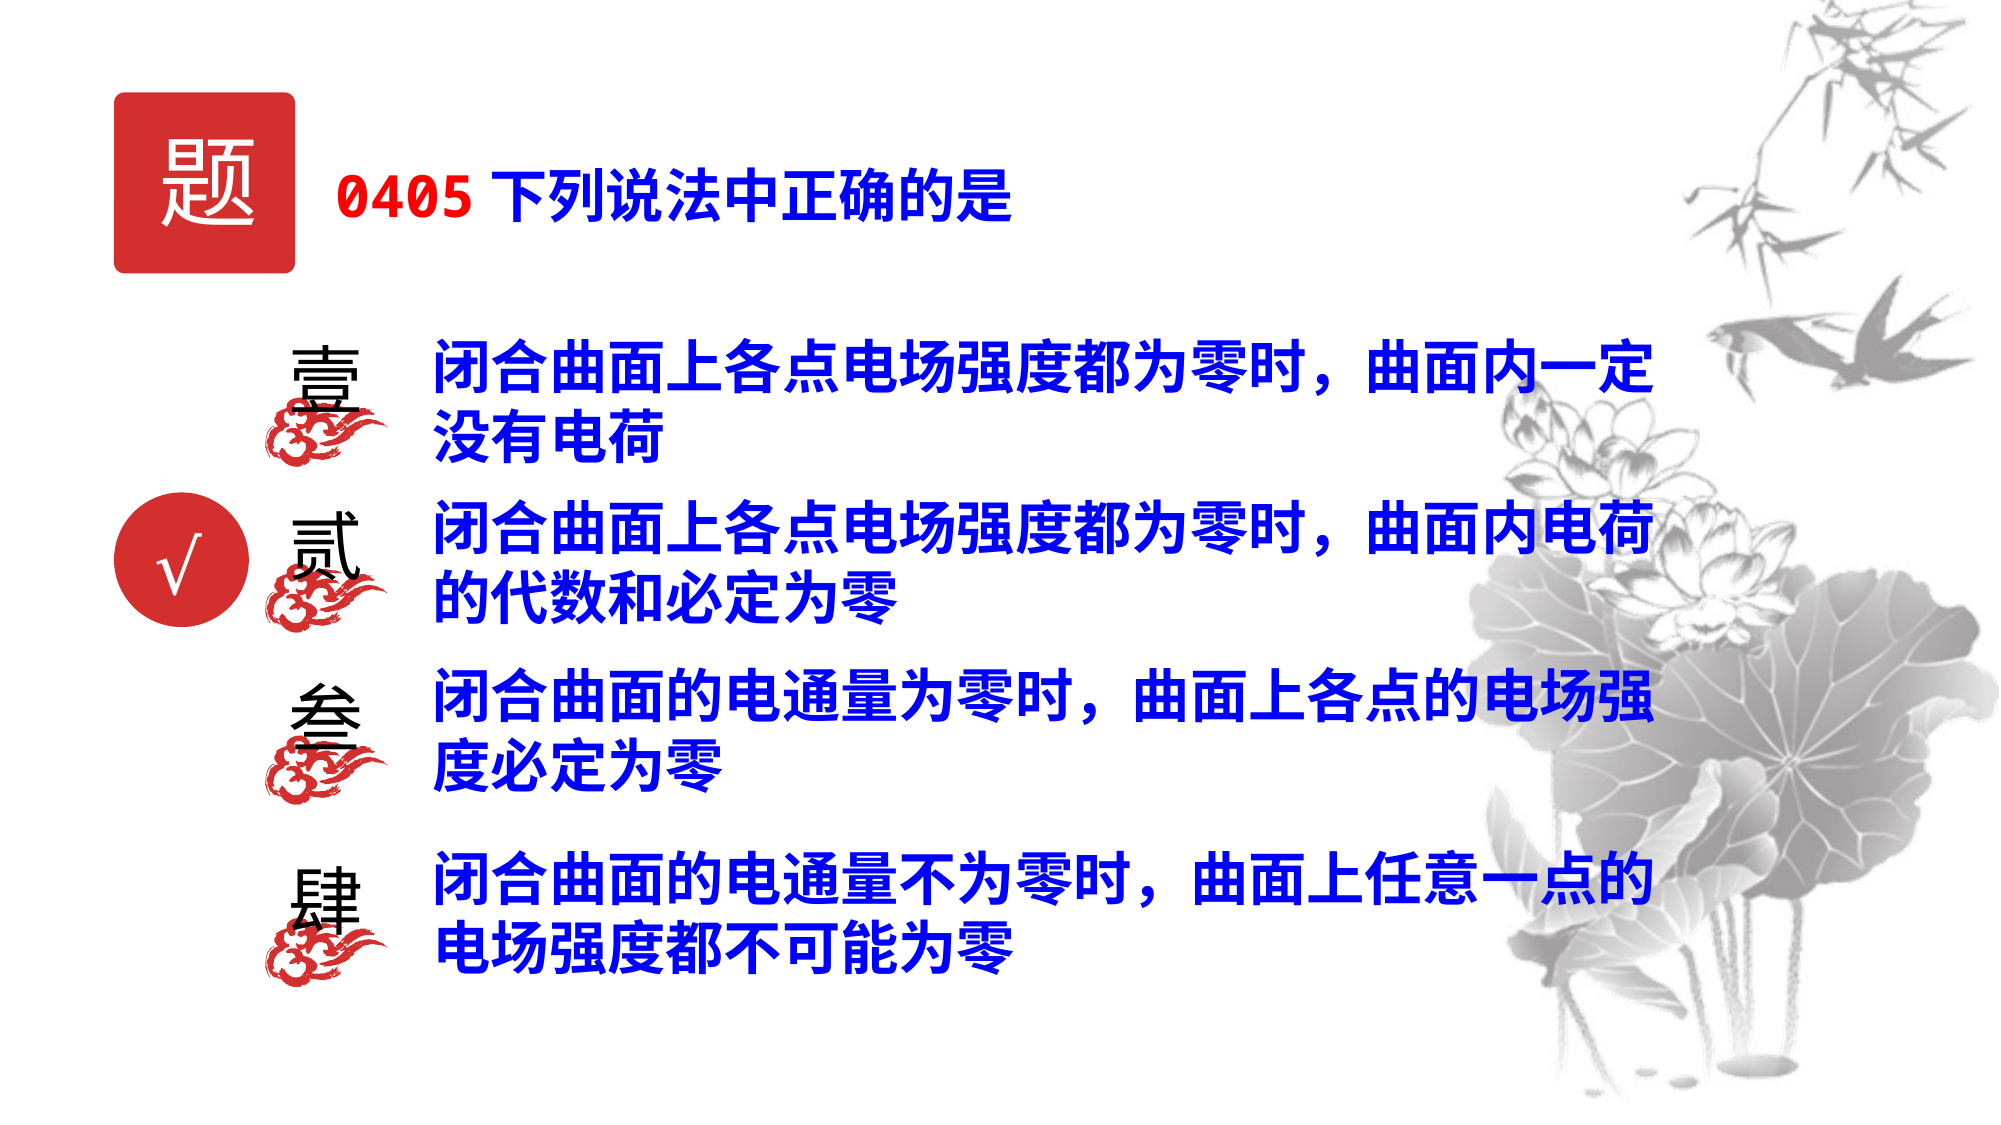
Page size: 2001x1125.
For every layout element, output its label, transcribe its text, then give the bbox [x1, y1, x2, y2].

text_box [265, 834, 1721, 991]
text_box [265, 322, 1688, 480]
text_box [113, 492, 249, 628]
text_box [114, 92, 296, 274]
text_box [265, 651, 1688, 809]
picture [1446, 0, 1999, 1125]
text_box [265, 483, 1688, 641]
text_box 0405下列说法中正确的是 [320, 116, 1659, 237]
